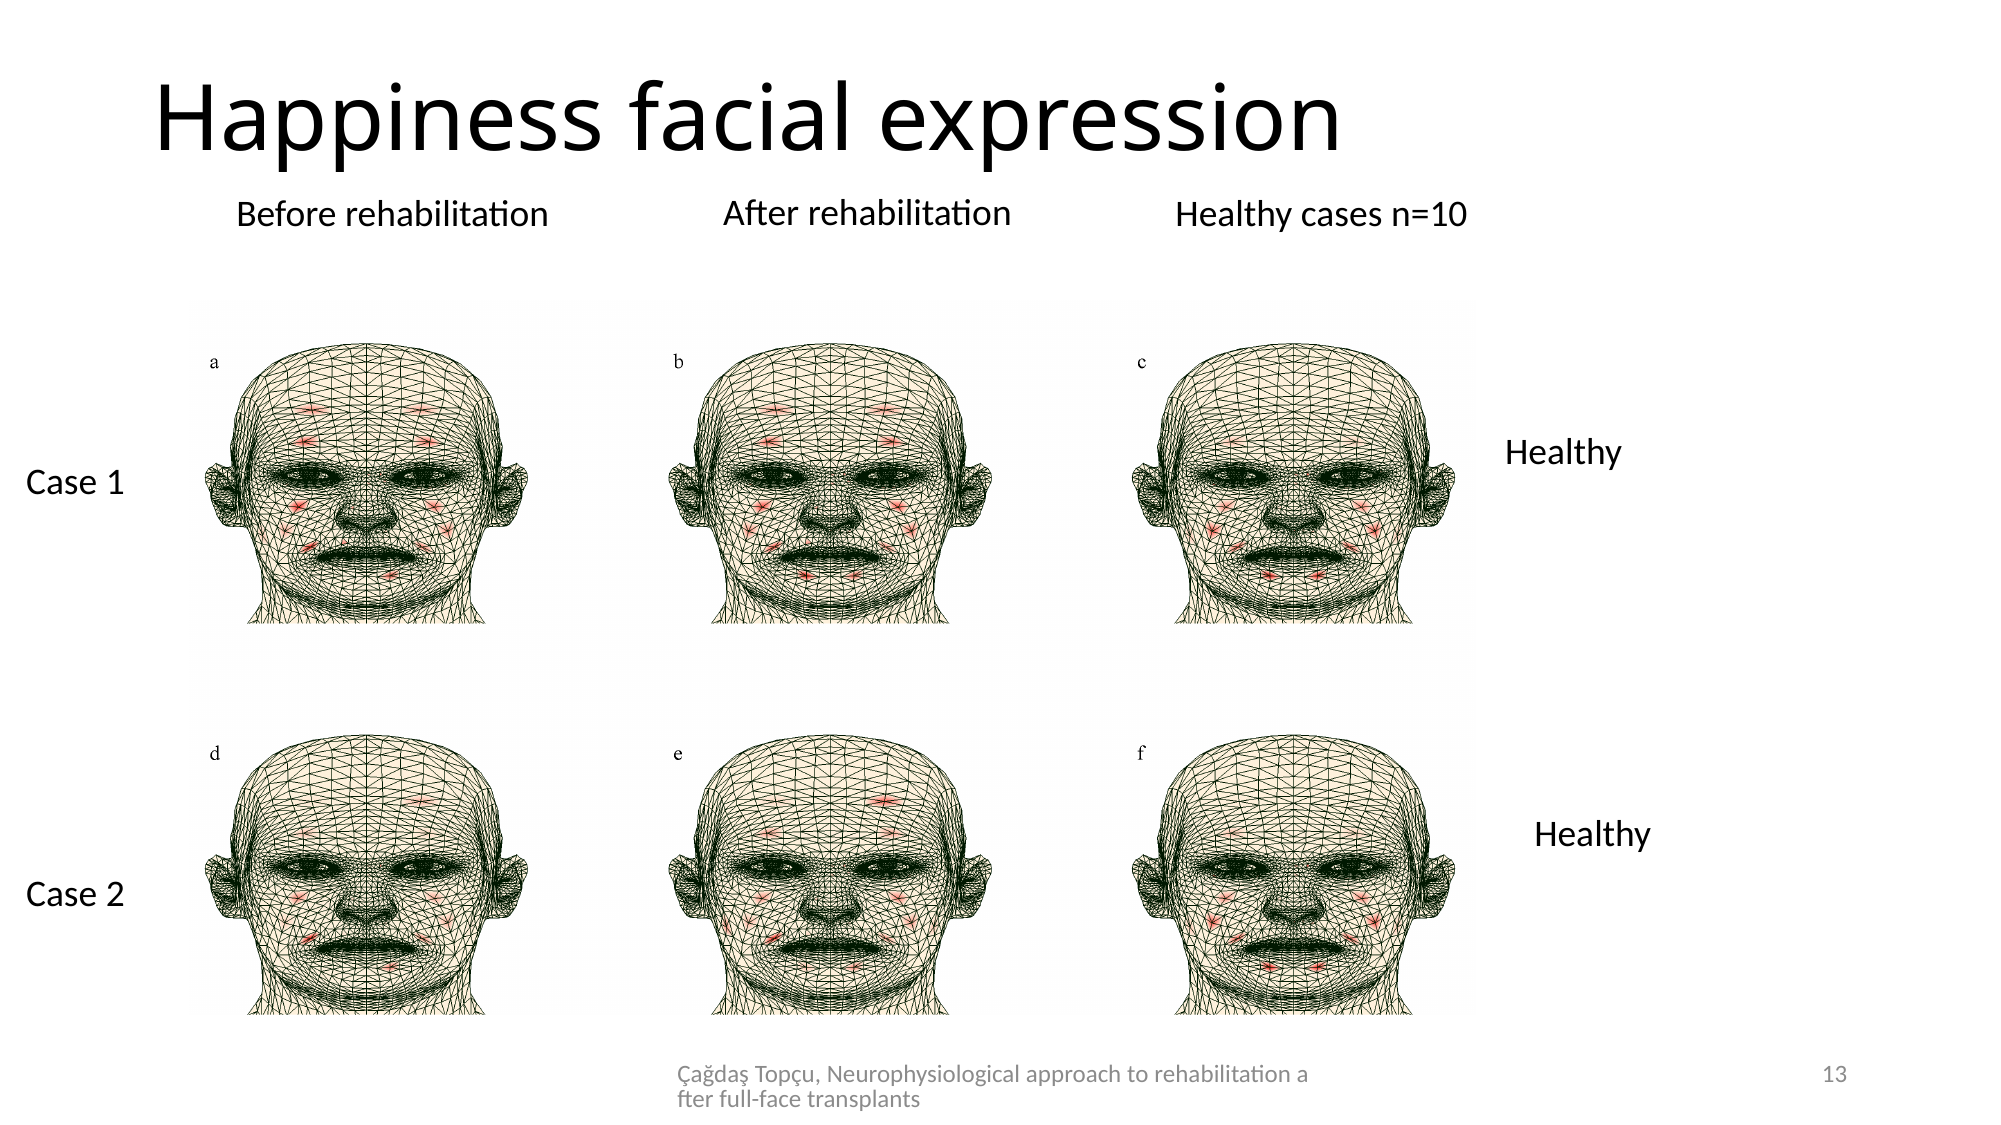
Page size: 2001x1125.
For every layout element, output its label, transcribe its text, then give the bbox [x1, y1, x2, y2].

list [189, 300, 1476, 1015]
text_box Healthy [1481, 419, 1638, 480]
title Happiness facial expression [137, 59, 1863, 182]
text_box Before rehabilitation [221, 181, 565, 242]
text_box After rehabilitation [699, 180, 1028, 241]
text_box Healthy cases n=10 [1160, 182, 1483, 242]
text_box Healthy [1511, 801, 1667, 862]
text_box Case 2 [11, 862, 140, 922]
slide_number 13 [1412, 1042, 1863, 1103]
text_box Case 1 [11, 449, 140, 510]
footer Çağdaş Topçu, Neurophysiological approach to rehabilitation after full-face transplants [662, 1042, 1338, 1103]
